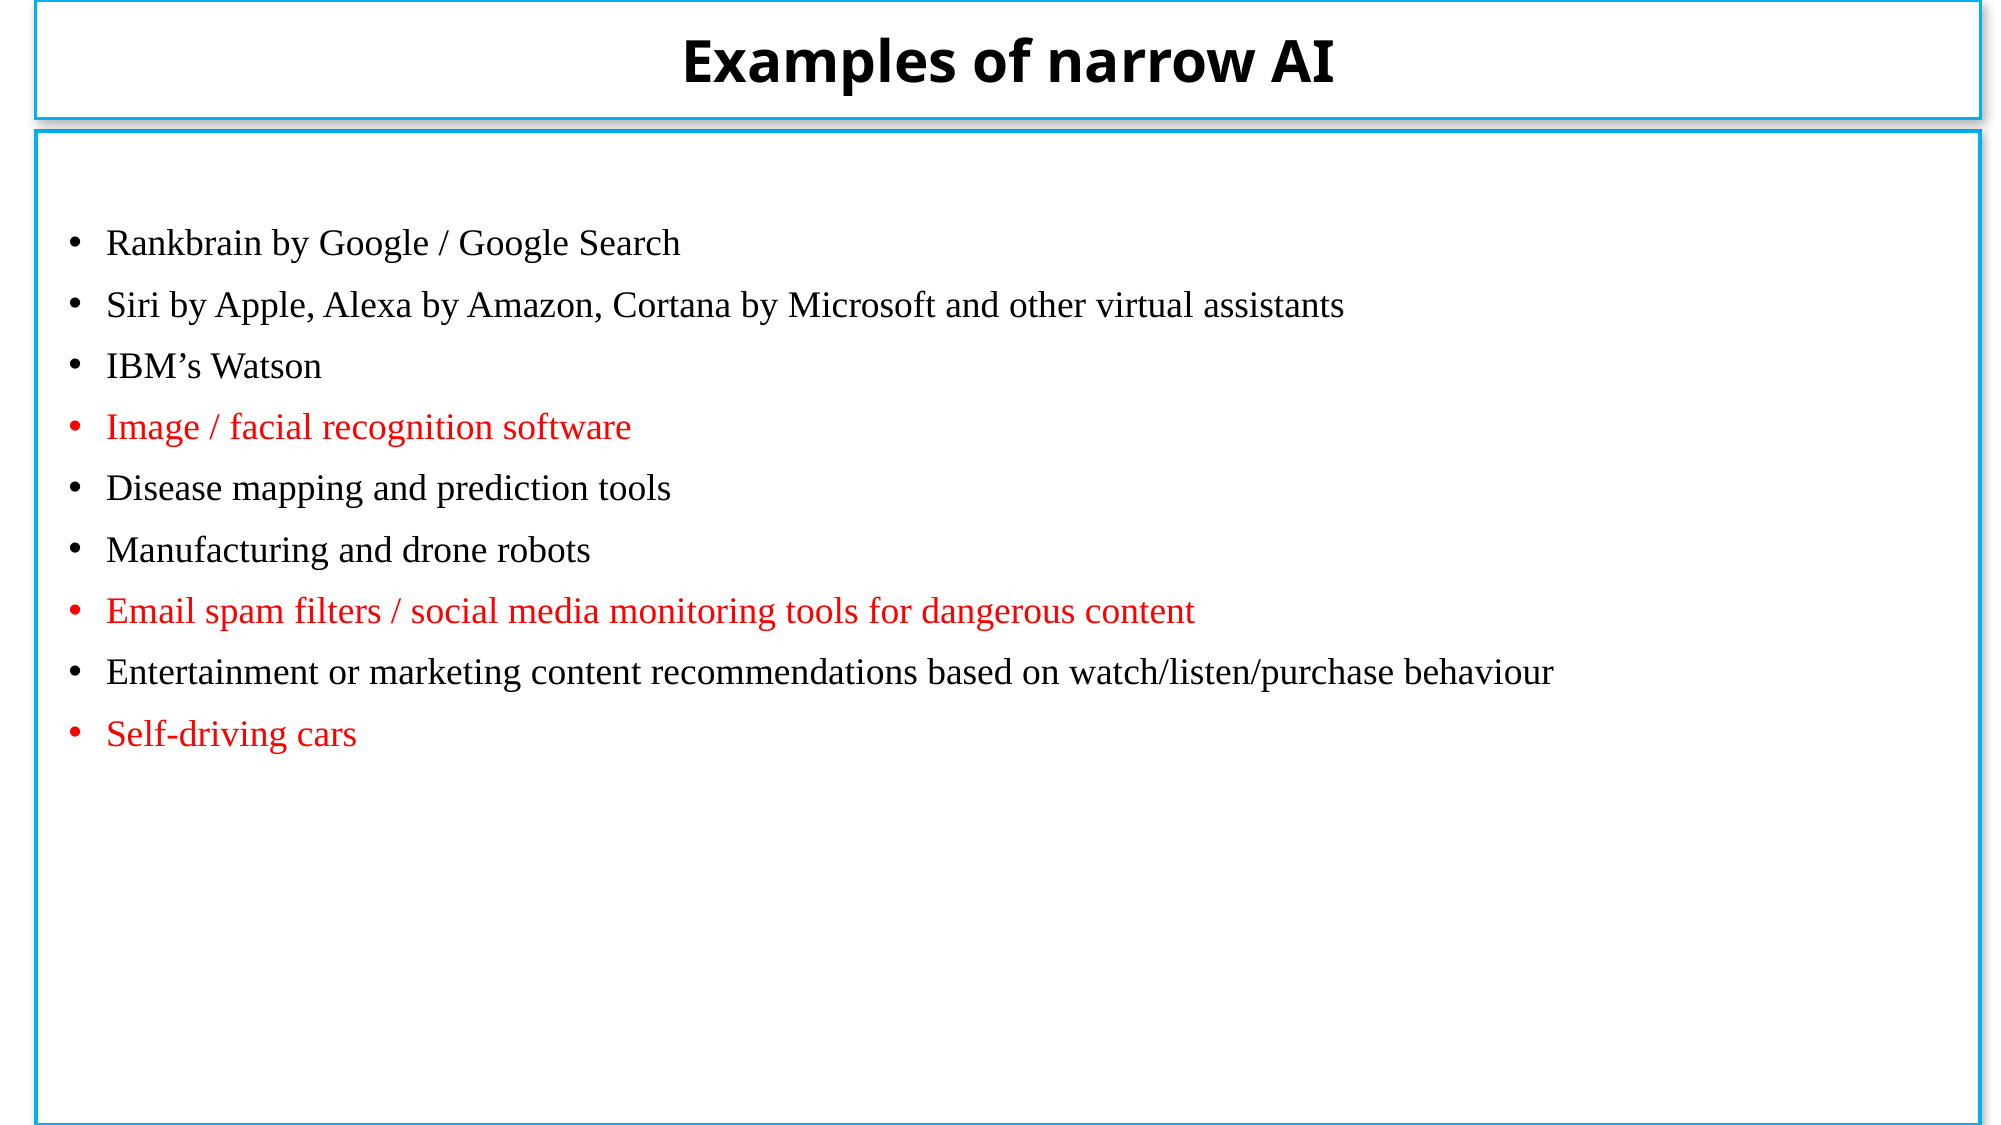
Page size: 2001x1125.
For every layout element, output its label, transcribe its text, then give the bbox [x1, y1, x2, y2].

list Rankbrain by Google / Google Search Siri by Apple, Alexa by Amazon, Cortana by Microsoft and other virtual assistants IBM’s Watson Image / facial recognition software Disease mapping and prediction tools Manufacturing and drone robots Email spam filters / social media monitoring tools for dangerous content Entertainment or marketing content recommendations based on watch/listen/purchase behaviour Self-driving cars [53, 149, 1750, 1125]
text_box [34, 129, 1982, 1125]
text_box Examples of narrow AI [34, 0, 1982, 120]
